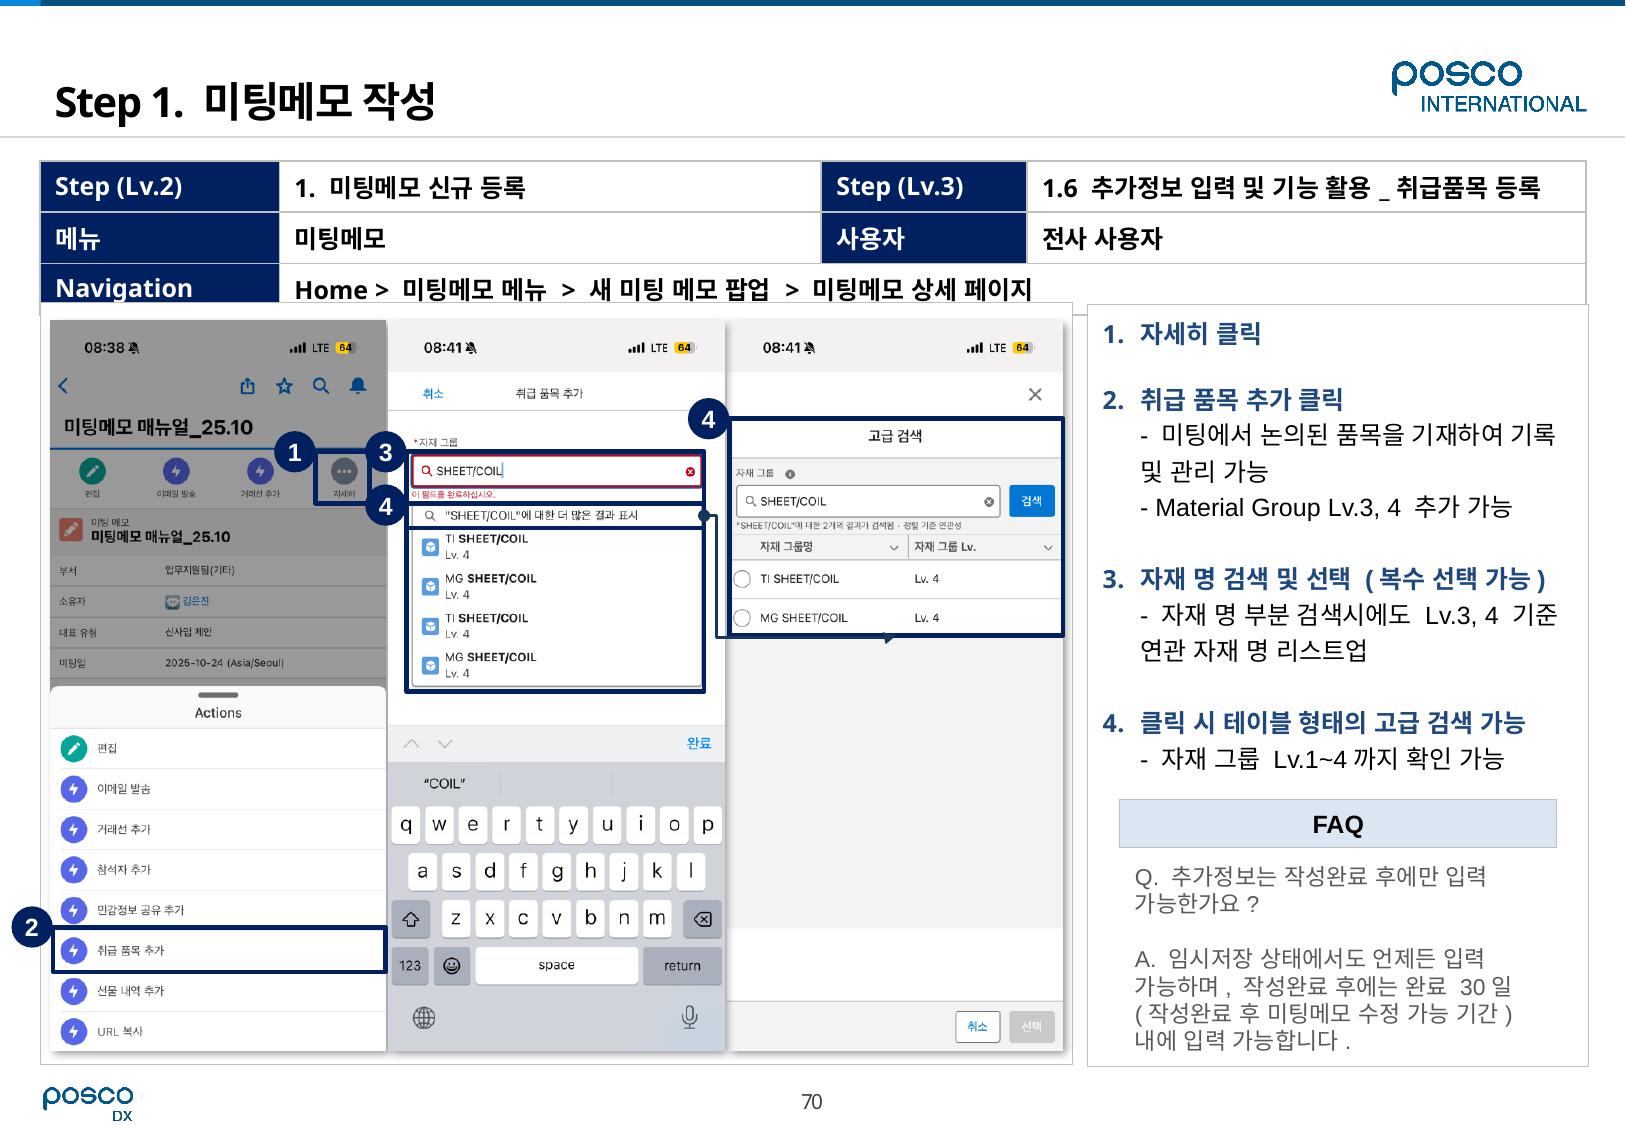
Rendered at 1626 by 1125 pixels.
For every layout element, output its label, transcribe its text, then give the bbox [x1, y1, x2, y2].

picture [727, 320, 1063, 1051]
text_box 자세히 클릭 취급 품목 추가 클릭 - 미팅에서 논의된 품목을 기재하여 기록 및 관리 가능 - Material Group Lv.3, 4 추가 가능 자재 명 검색 및 선택 (복수 선택 가능) - 자재 명 부분 검색시에도 Lv.3, 4 기준 연관 자재 명 리스트업 클릭 시 테이블 형태의 고급 검색 가능 - 자재 그룹 Lv.1~4까지 확인 가능 [1087, 304, 1589, 1067]
text_box [40, 302, 1073, 1065]
table_cell 미팅메모 [280, 213, 820, 263]
table_cell 사용자 [822, 213, 1026, 263]
table_header 1. 미팅메모 신규 등록 [280, 162, 820, 211]
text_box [704, 515, 897, 636]
picture [43, 1087, 133, 1121]
picture [1391, 59, 1587, 113]
table_header Step (Lv.3) [822, 162, 1026, 211]
picture [50, 320, 386, 1051]
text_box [1119, 799, 1557, 1005]
text_box 2 [11, 906, 50, 948]
table_header Step (Lv.2) [41, 162, 279, 211]
table_header 1.6 추가정보 입력 및 기능 활용_취급품목 등록 [1028, 162, 1585, 211]
picture [388, 320, 725, 1051]
table_cell 전사 사용자 [1028, 213, 1585, 263]
picture [0, 0, 41, 6]
text_box Step 1. 미팅메모 작성 [39, 68, 685, 115]
table_cell Navigation [41, 264, 279, 302]
table_cell Home > 미팅메모 메뉴 > 새 미팅 메모 팝업 > 미팅메모 상세 페이지 [280, 264, 1585, 314]
table_cell 메뉴 [41, 213, 279, 263]
